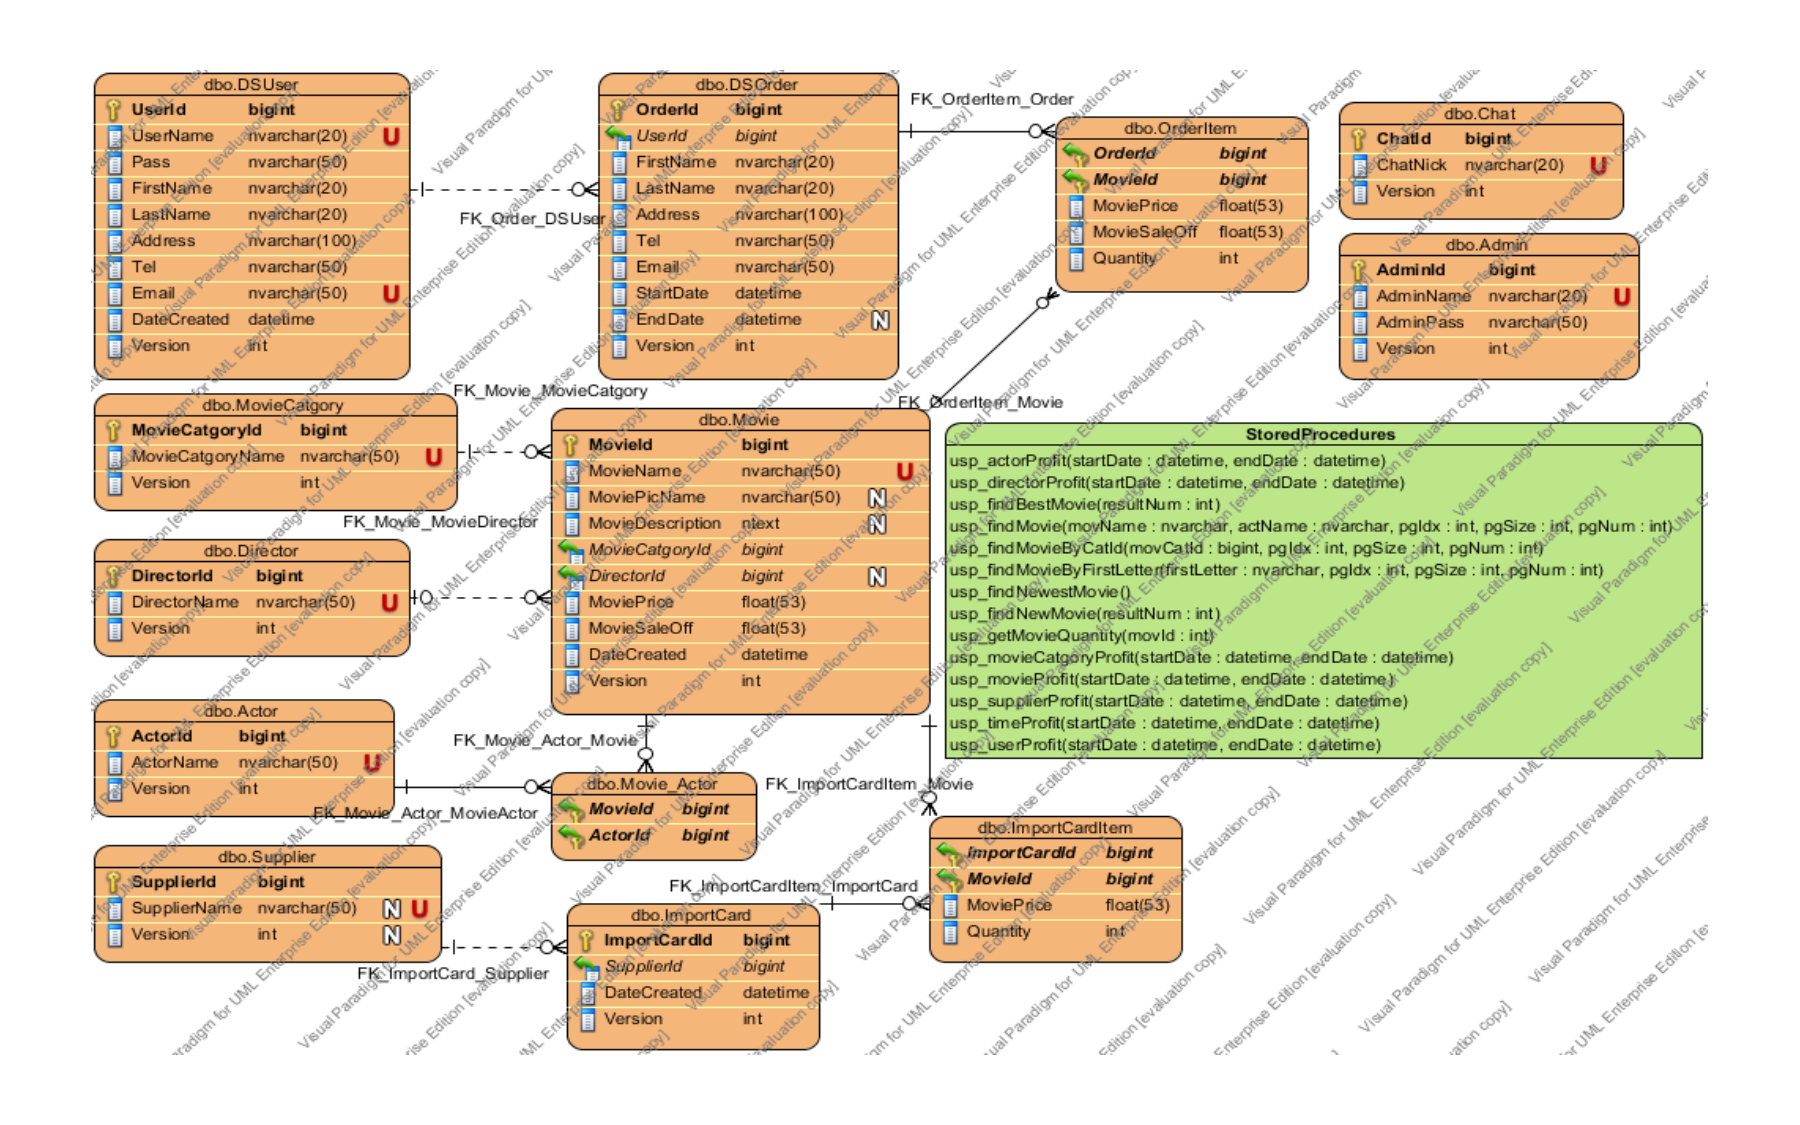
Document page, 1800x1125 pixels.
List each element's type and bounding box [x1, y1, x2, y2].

picture [91, 70, 1709, 1055]
